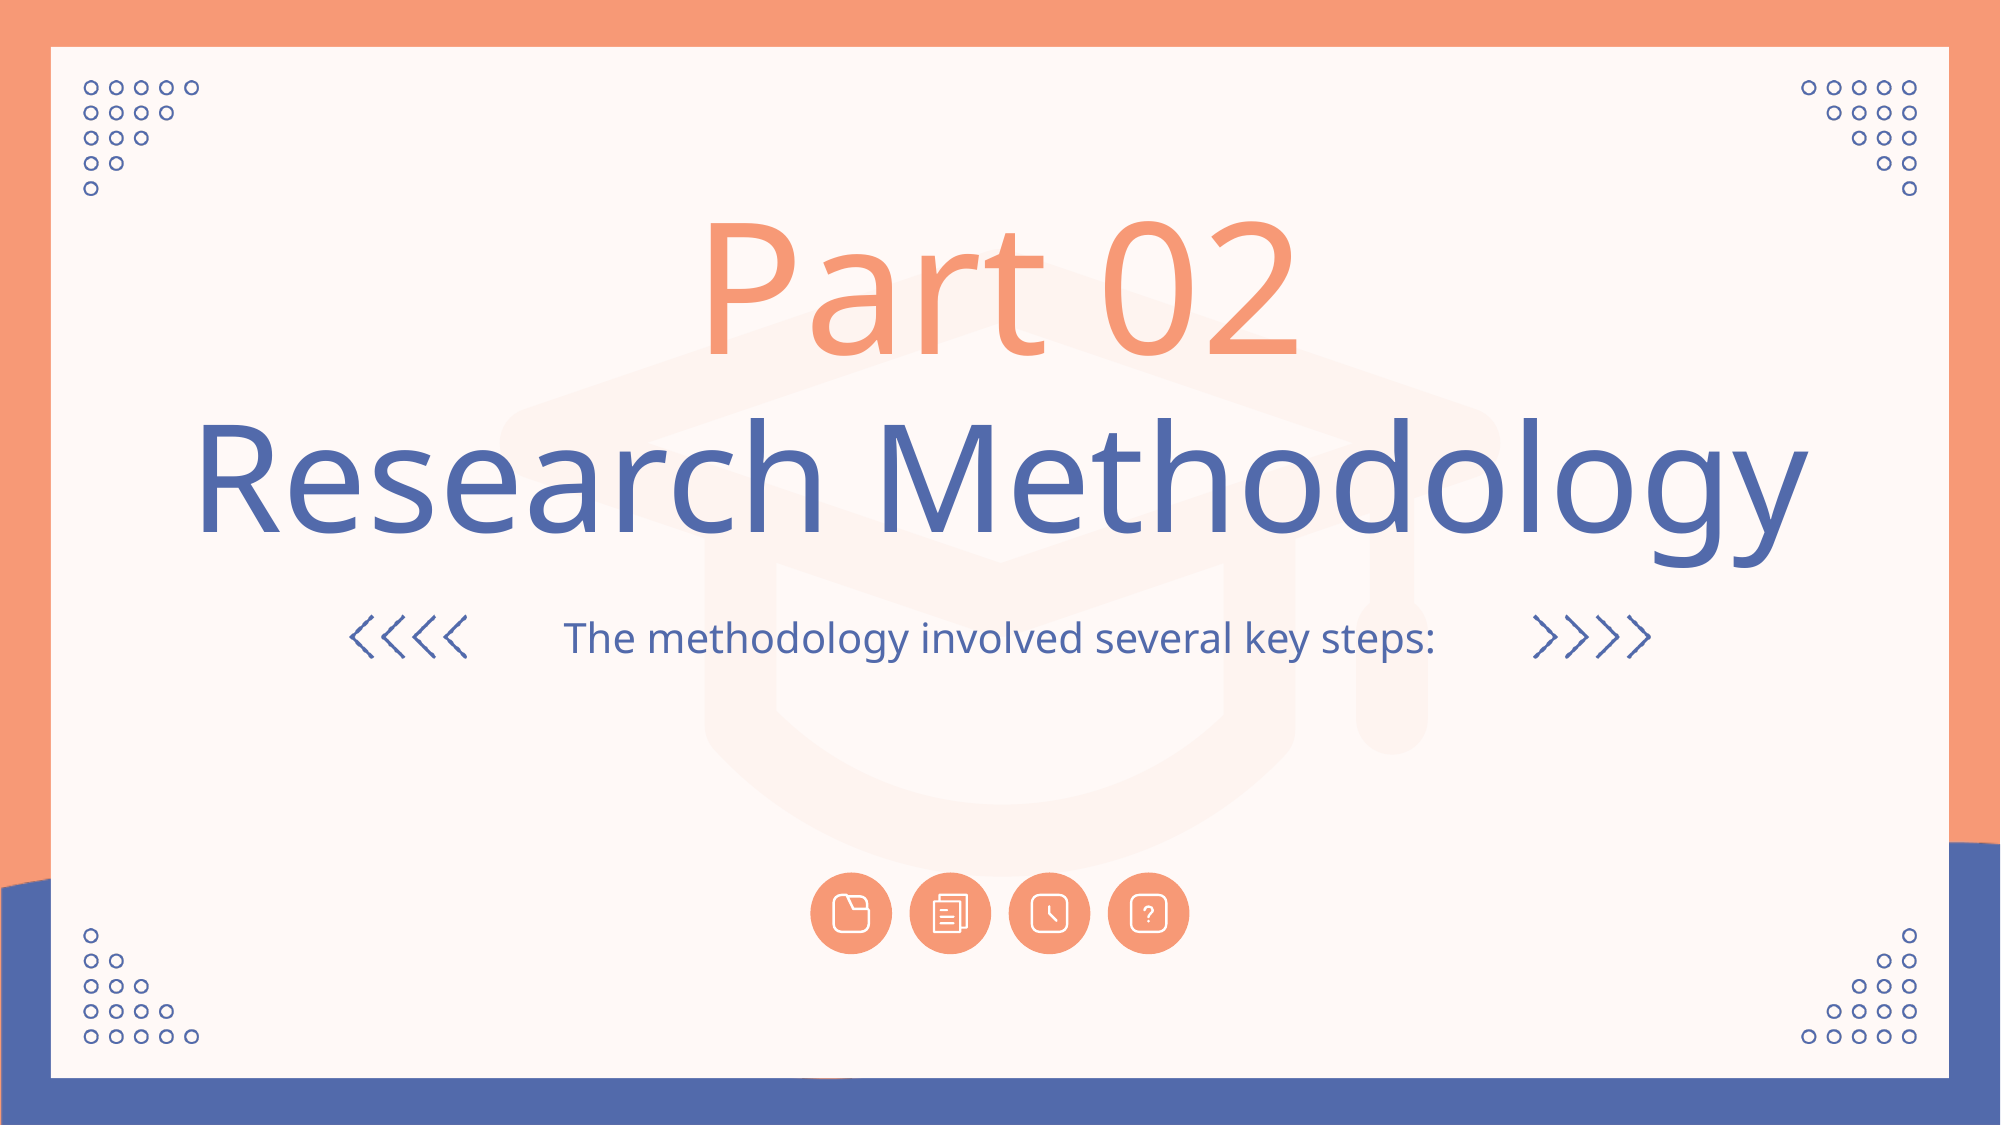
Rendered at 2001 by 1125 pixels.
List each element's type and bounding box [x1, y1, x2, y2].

text_box [810, 872, 1190, 955]
text_box [349, 603, 1651, 670]
text_box [0, 0, 2000, 1125]
